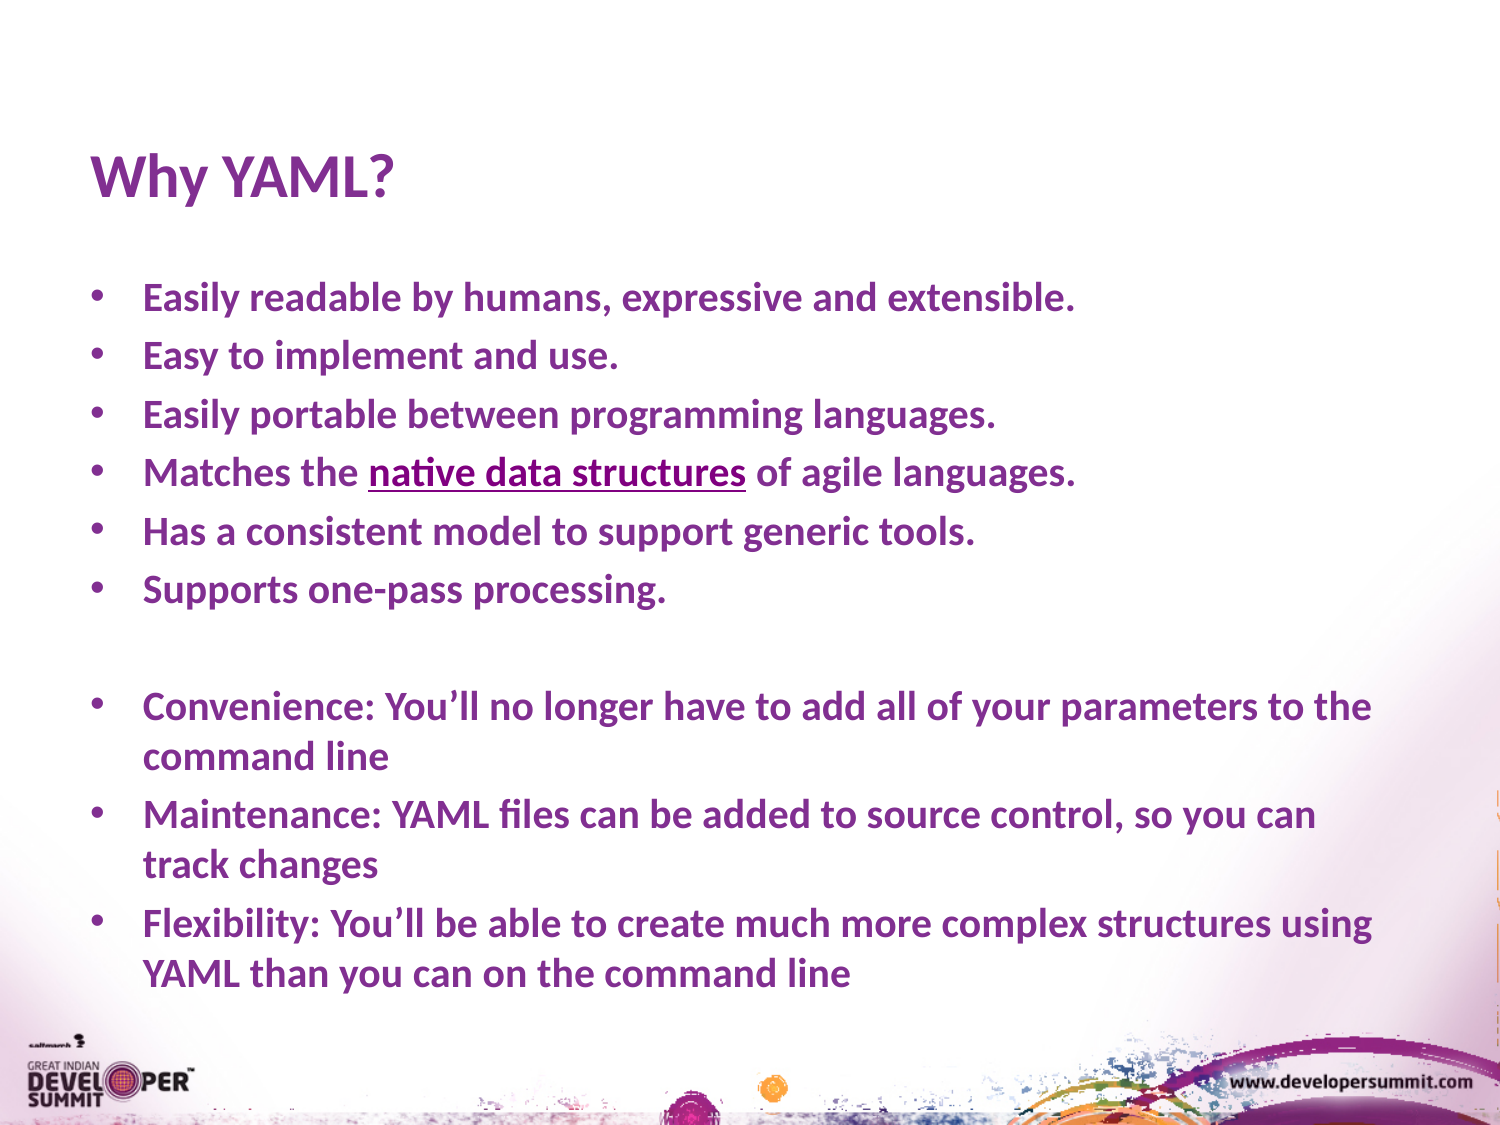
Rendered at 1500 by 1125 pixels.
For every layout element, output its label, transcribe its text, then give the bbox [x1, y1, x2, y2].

list Easily readable by humans, expressive and extensible. Easy to implement and use. Easily portable between programming languages. Matches the native data structures of agile languages. Has a consistent model to support generic tools. Supports one-pass processing. Convenience: You’ll no longer have to add all of your parameters to the command line Maintenance: YAML files can be added to source control, so you can track changes Flexibility: You’ll be able to create much more complex structures using YAML than you can on the command line [75, 262, 1425, 1005]
title Why YAML? [75, 62, 1425, 218]
picture [0, 0, 1500, 1125]
